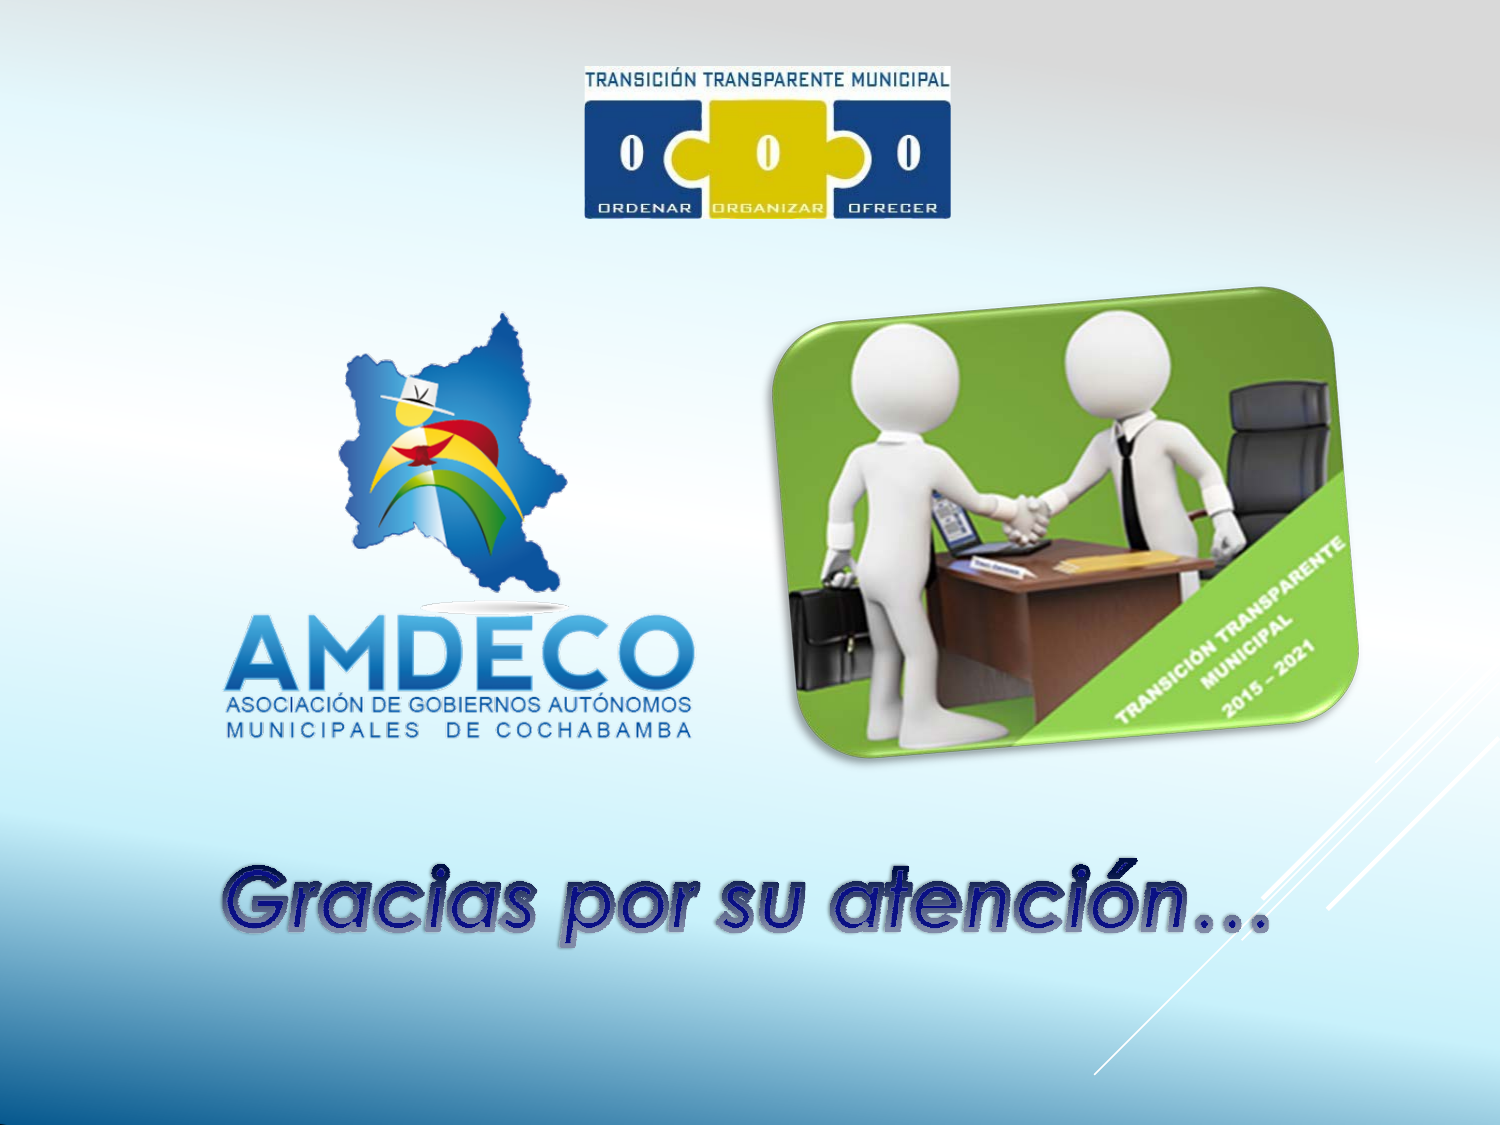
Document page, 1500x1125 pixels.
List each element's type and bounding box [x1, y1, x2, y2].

text_box [823, 852, 1273, 938]
text_box [215, 858, 809, 953]
text_box [0, 0, 1500, 1125]
